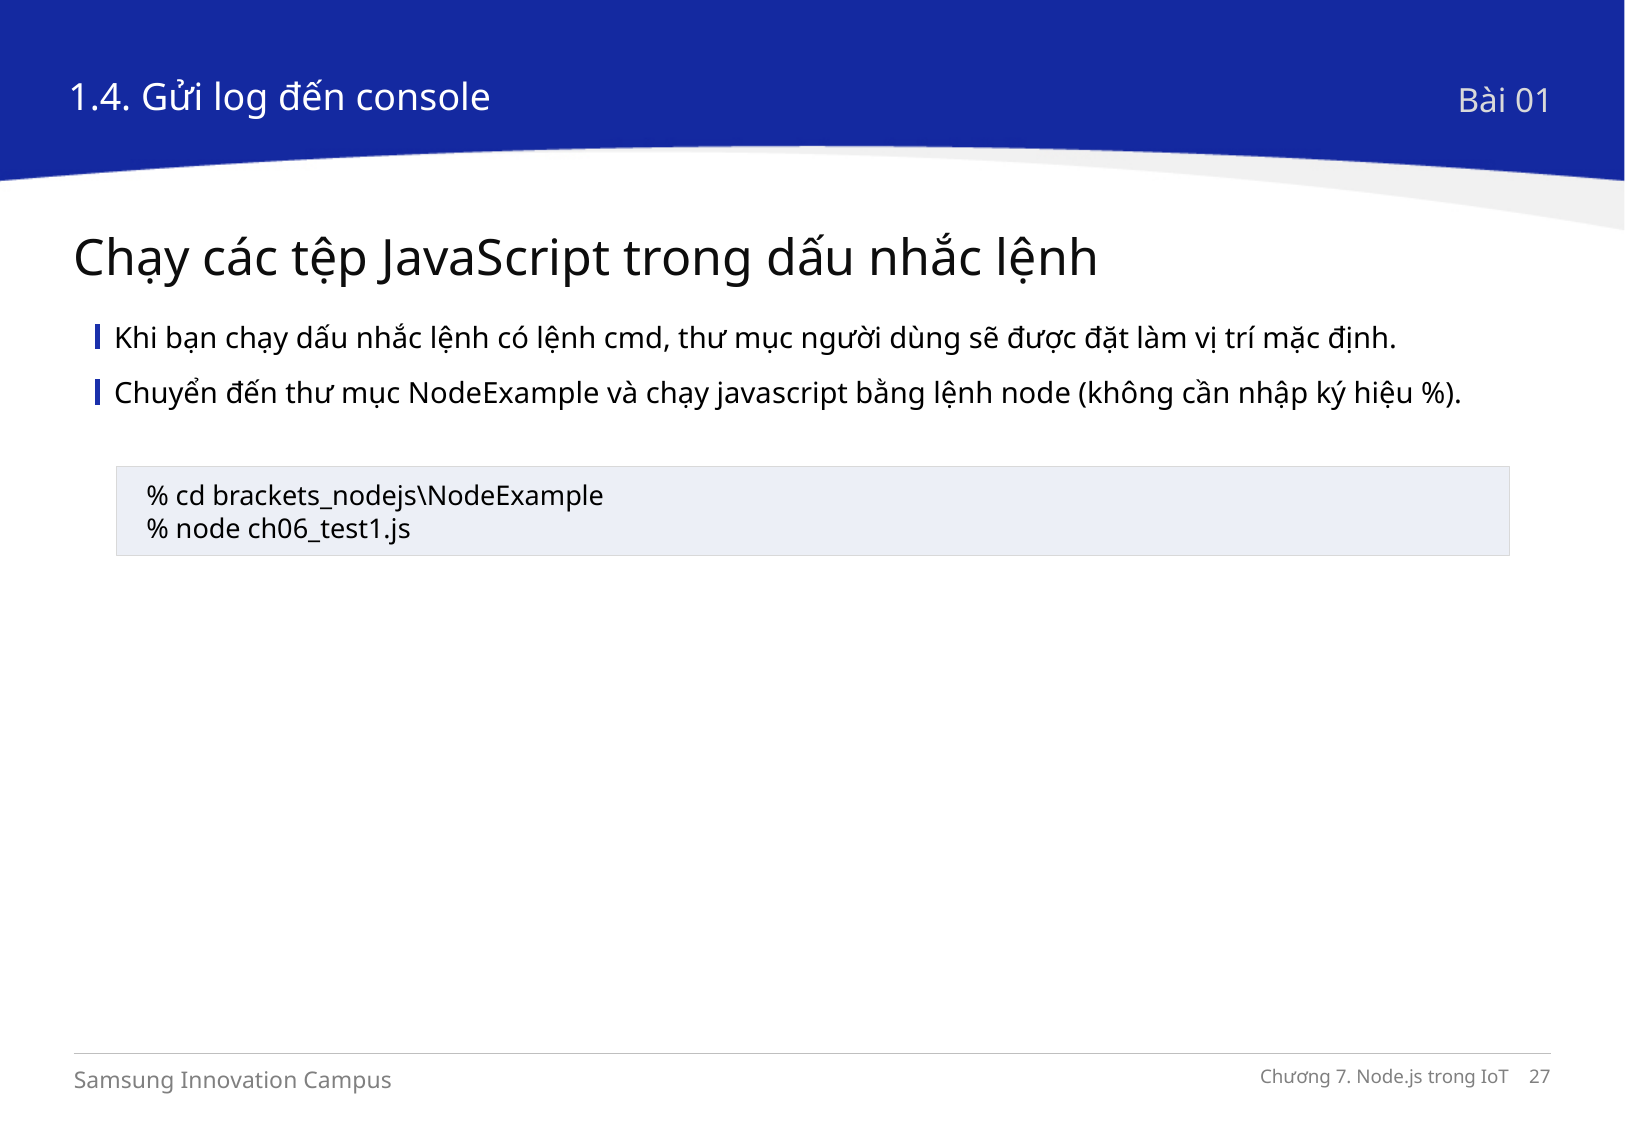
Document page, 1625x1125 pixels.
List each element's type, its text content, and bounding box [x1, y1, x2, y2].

text_box Khi bạn chạy dấu nhắc lệnh có lệnh cmd, thư mục người dùng sẽ được đặt làm vị trí mặc định. Chuyển đến thư mục NodeExample và chạy javascript bằng lệnh node (không cần nhập ký hiệu %). [94, 318, 1510, 411]
text_box Bài 01 [1422, 78, 1554, 119]
text_box Chạy các tệp JavaScript trong dấu nhắc lệnh [73, 224, 1552, 287]
text_box 1.4. Gửi log đến console [67, 72, 1025, 119]
text_box % cd brackets_nodejs\NodeExample % node ch06_test1.js [116, 466, 1510, 556]
picture [0, 0, 1625, 1125]
